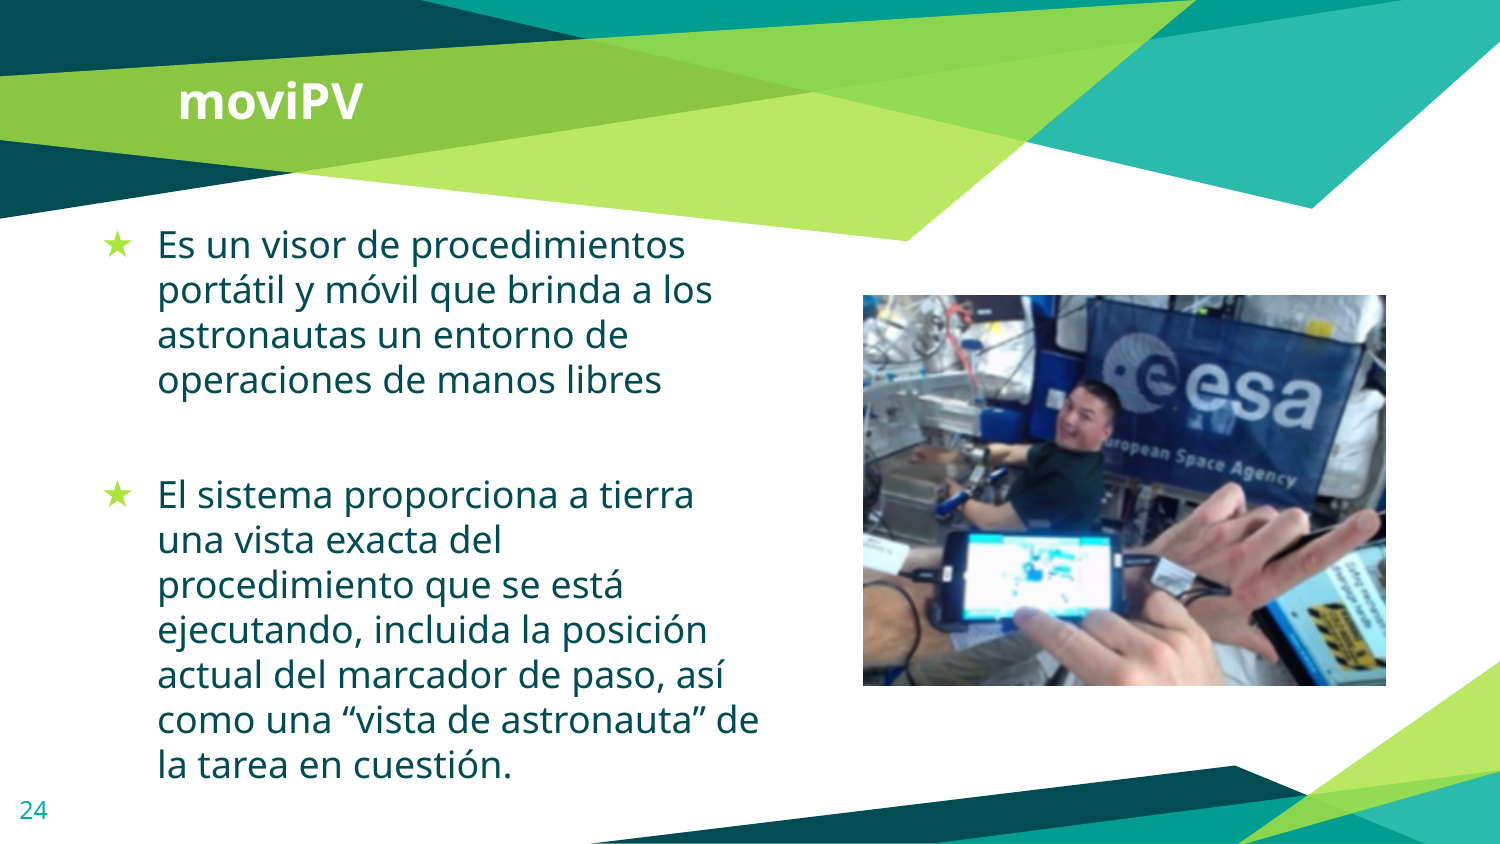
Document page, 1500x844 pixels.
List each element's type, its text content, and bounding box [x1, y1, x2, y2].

picture [863, 294, 1386, 686]
title moviPV [162, 54, 1372, 196]
list Es un visor de procedimientos portátil y móvil que brinda a los astronautas un entorno de operaciones de manos libres El sistema proporciona a tierra una vista exacta del procedimiento que se está ejecutando, incluida la posición actual del marcador de paso, así como una “vista de astronauta” de la tarea en cuestión. [67, 205, 783, 769]
slide_number ‹#› [4, 779, 95, 844]
